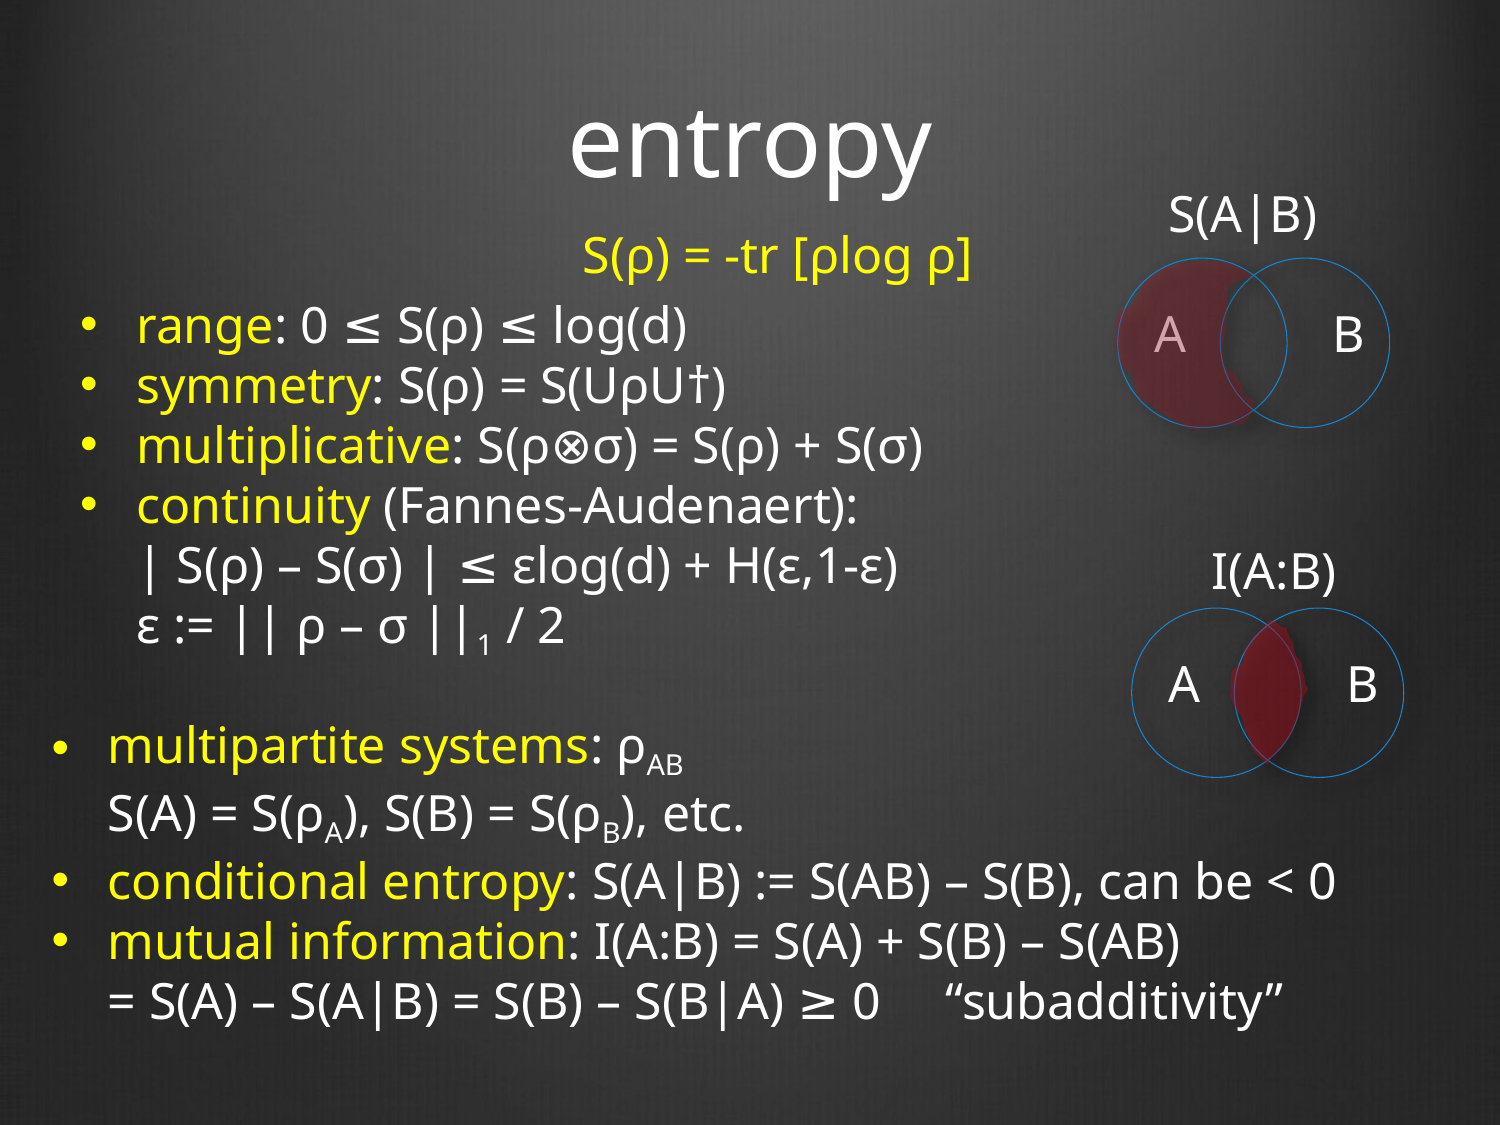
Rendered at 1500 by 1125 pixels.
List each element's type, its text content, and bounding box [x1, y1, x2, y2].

text_box range: 0 ≤ S(ρ) ≤ log(d) symmetry: S(ρ) = S(UρU†) multiplicative: S(ρ⊗σ) = S(ρ) + S(σ) continuity (Fannes-Audenaert): | S(ρ) – S(σ) | ≤ εlog(d) + H(ε,1-ε) ε := || ρ – σ ||1 / 2 [65, 285, 1050, 669]
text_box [1115, 175, 1404, 778]
title entropy [112, 19, 1388, 255]
text_box multipartite systems: ρAB S(A) = S(ρA), S(B) = S(ρB), etc. conditional entropy: S(A|B) := S(AB) – S(B), can be < 0 mutual information: I(A:B) = S(A) + S(B) – S(AB) = S(A) – S(A|B) = S(B) – S(B|A) ≥ 0 “subadditivity” [36, 705, 1353, 1098]
text_box S(ρ) = -tr [ρlog ρ] [567, 216, 989, 292]
